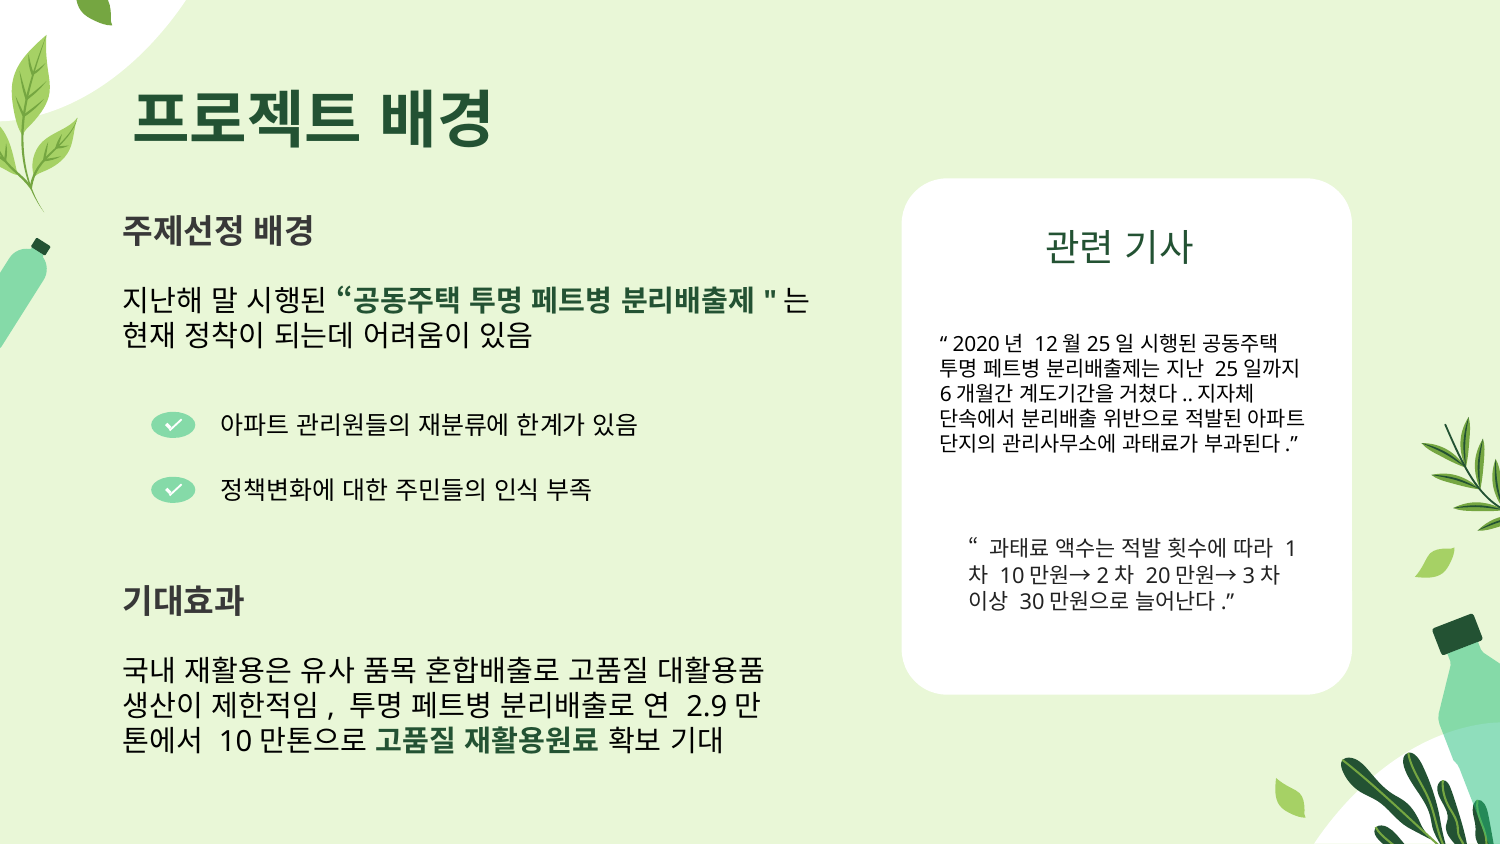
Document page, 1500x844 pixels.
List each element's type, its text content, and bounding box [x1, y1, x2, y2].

text_box “ 2020년 12월25일 시행된 공동주택 투명 페트병 분리배출제는 지난 25일까지 6개월간 계도기간을 거쳤다..지자체 단속에서 분리배출 위반으로 적발된 아파트 단지의 관리사무소에 과태료가 부과된다.” [924, 315, 1329, 471]
text_box “ 과태료 액수는 적발 횟수에 따라 1차 10만원→2차 20만원→3차 이상 30만원으로 늘어난다.” [953, 520, 1329, 636]
text_box [1414, 547, 1455, 578]
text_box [150, 476, 196, 504]
text_box [901, 178, 1353, 695]
text_box 아파트 관리원들의 재분류에 한계가 있음 [205, 394, 697, 455]
text_box 기대효과 국내 재활용은 유사 품목 혼합배출로 고품질 대활용품 생산이 제한적임, 투명 페트병 분리배출로 연 2.9만 톤에서 10만톤으로 고품질 재활용원료 확보 기대 [107, 564, 829, 773]
text_box 관련 기사 [1030, 208, 1224, 280]
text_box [150, 411, 196, 439]
title 프로젝트 배경 [116, 64, 1383, 159]
text_box 정책변화에 대한 주민들의 인식 부족 [205, 459, 656, 520]
text_box 주제선정 배경 지난해 말 시행된 “공동주택 투명 페트병 분리배출제"는 현재 정착이 되는데 어려움이 있음 [107, 194, 829, 368]
